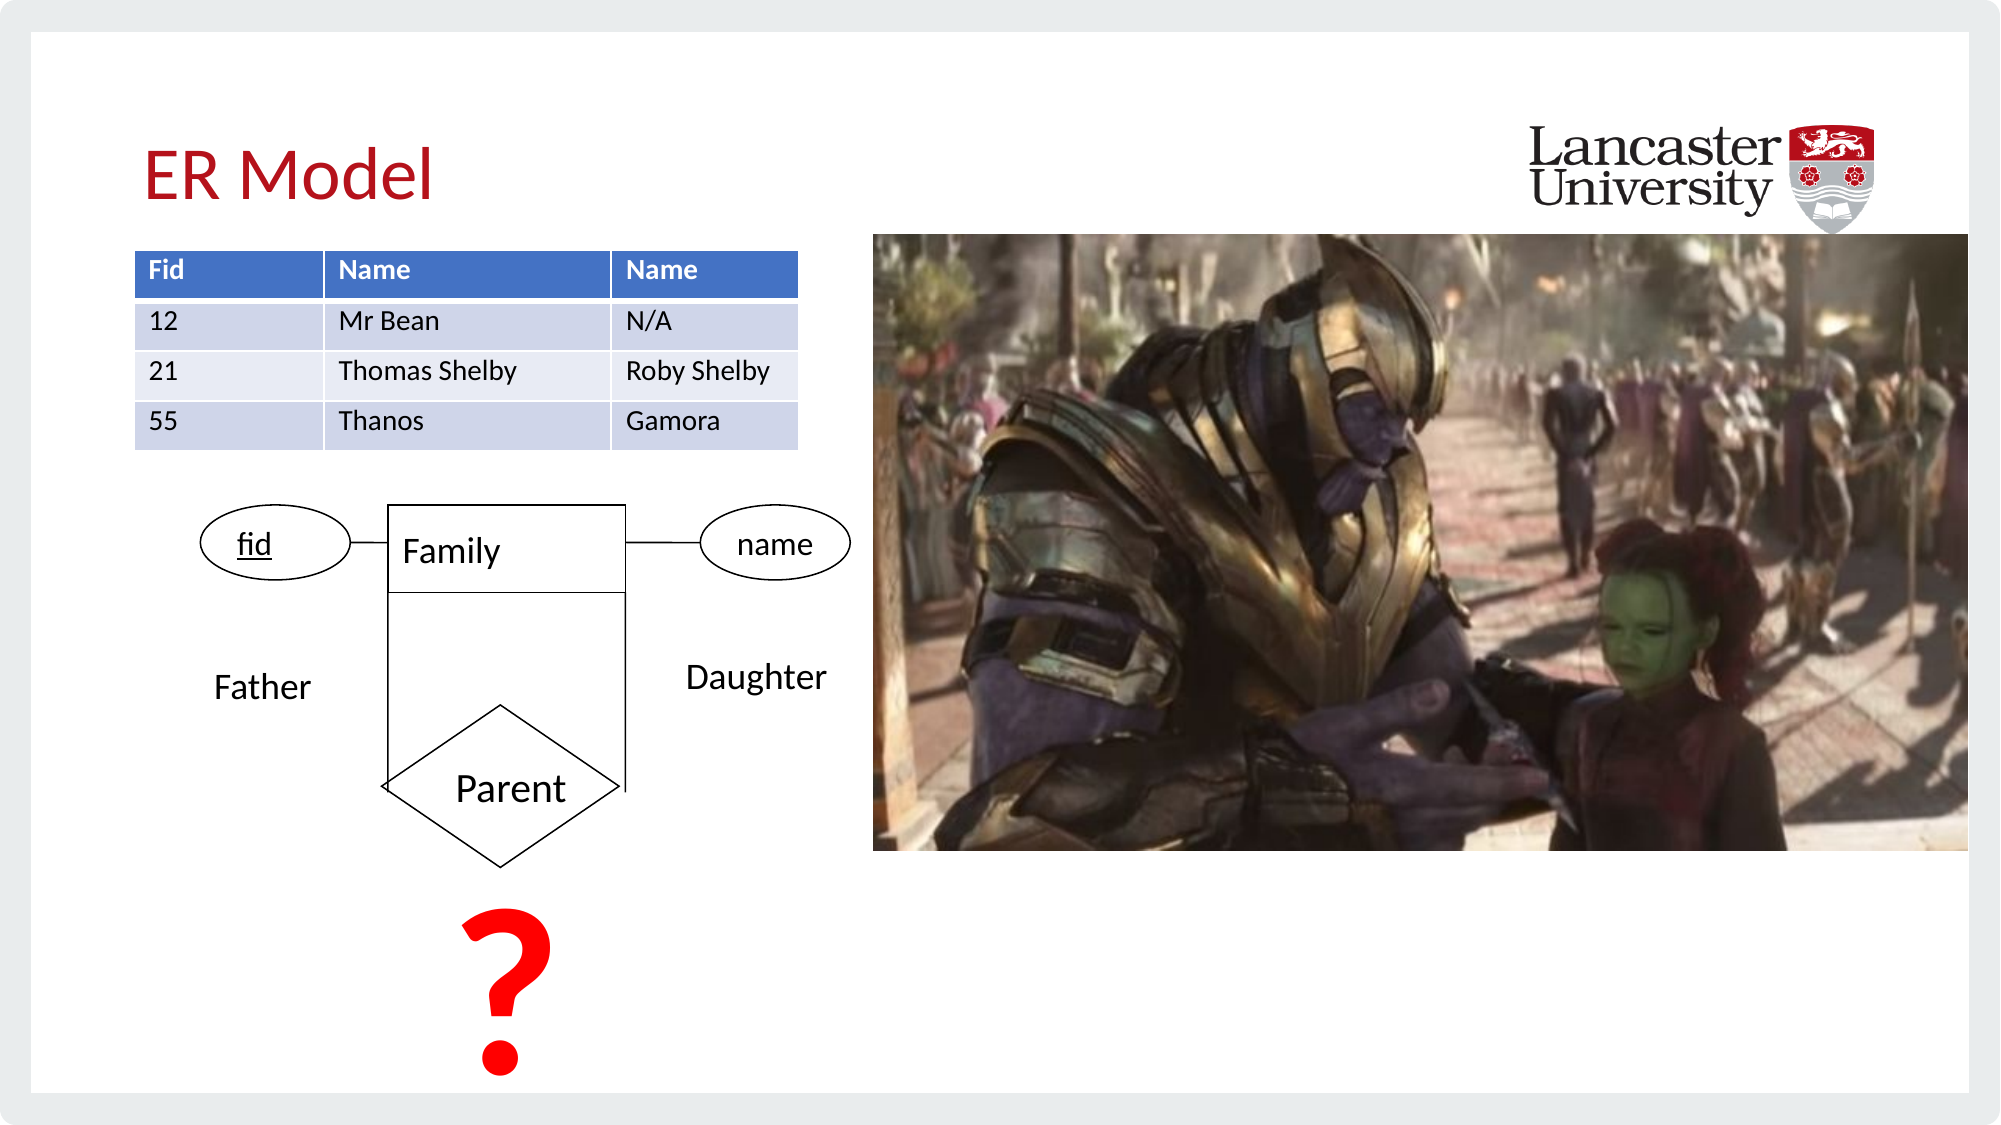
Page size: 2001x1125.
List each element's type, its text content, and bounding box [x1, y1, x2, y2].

text_box Father [199, 654, 327, 715]
text_box fid [200, 504, 351, 580]
text_box Family [387, 504, 626, 593]
table_cell 12 [135, 304, 323, 350]
text_box Daughter [671, 644, 843, 705]
table_header Name [325, 251, 610, 298]
table_cell Mr Bean [325, 304, 610, 350]
title ER Model [128, 78, 1482, 279]
table_cell N/A [612, 304, 798, 350]
picture [873, 234, 1968, 851]
text_box name [700, 504, 851, 580]
table_cell Roby Shelby [612, 352, 798, 400]
table_cell Thomas Shelby [325, 352, 610, 400]
table_cell 21 [135, 352, 323, 400]
table_header Fid [135, 251, 323, 298]
table_header Name [612, 251, 798, 298]
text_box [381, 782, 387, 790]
table_cell Gamora [612, 402, 798, 450]
table_cell 55 [135, 402, 323, 450]
table_cell Thanos [325, 402, 610, 450]
text_box ? [436, 827, 643, 1125]
text_box Parent [388, 704, 620, 827]
